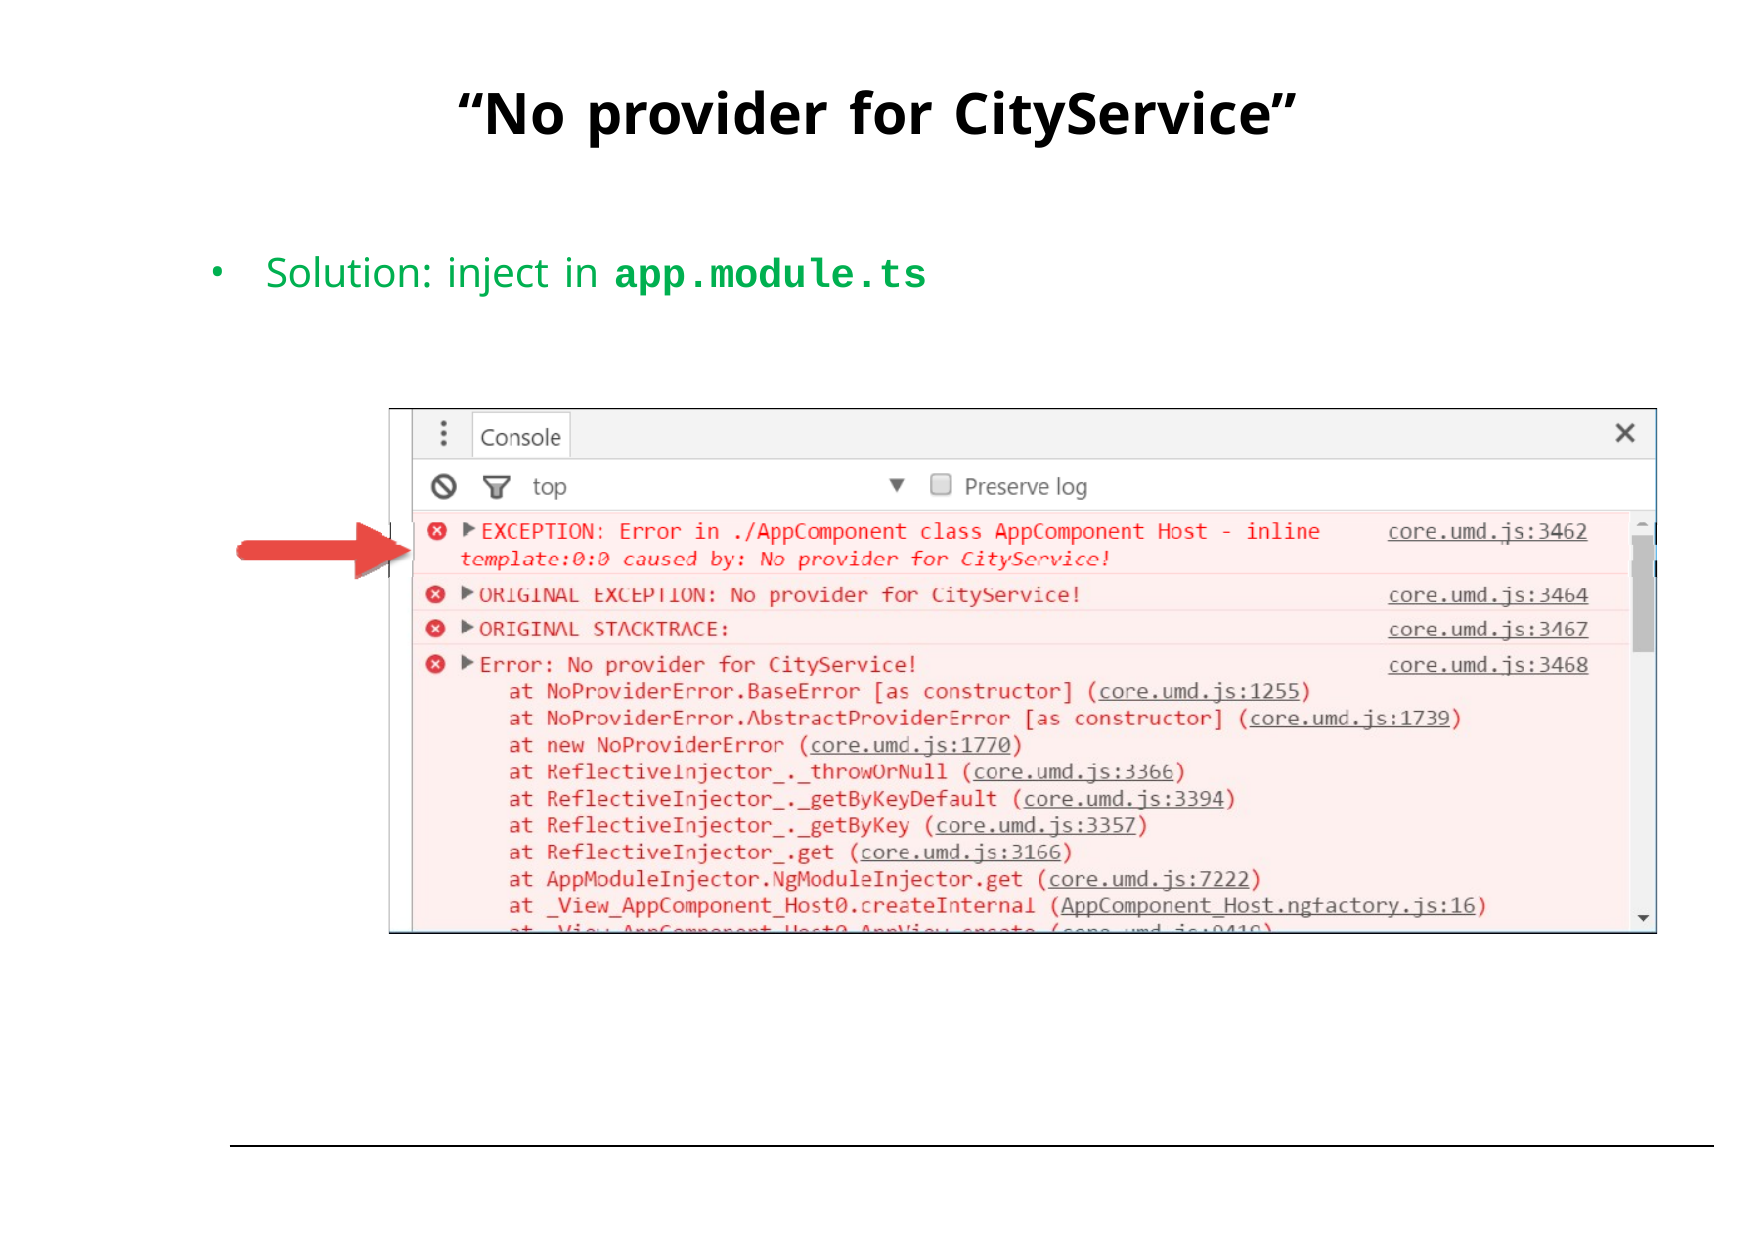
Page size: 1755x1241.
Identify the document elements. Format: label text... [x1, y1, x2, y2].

text_box Solution: inject in app.module.ts [207, 246, 959, 296]
title “No provider for CityService” [207, 77, 1547, 285]
text_box [236, 521, 1657, 563]
text_box [388, 577, 1658, 934]
text_box [351, 558, 1658, 583]
text_box [388, 408, 1658, 526]
